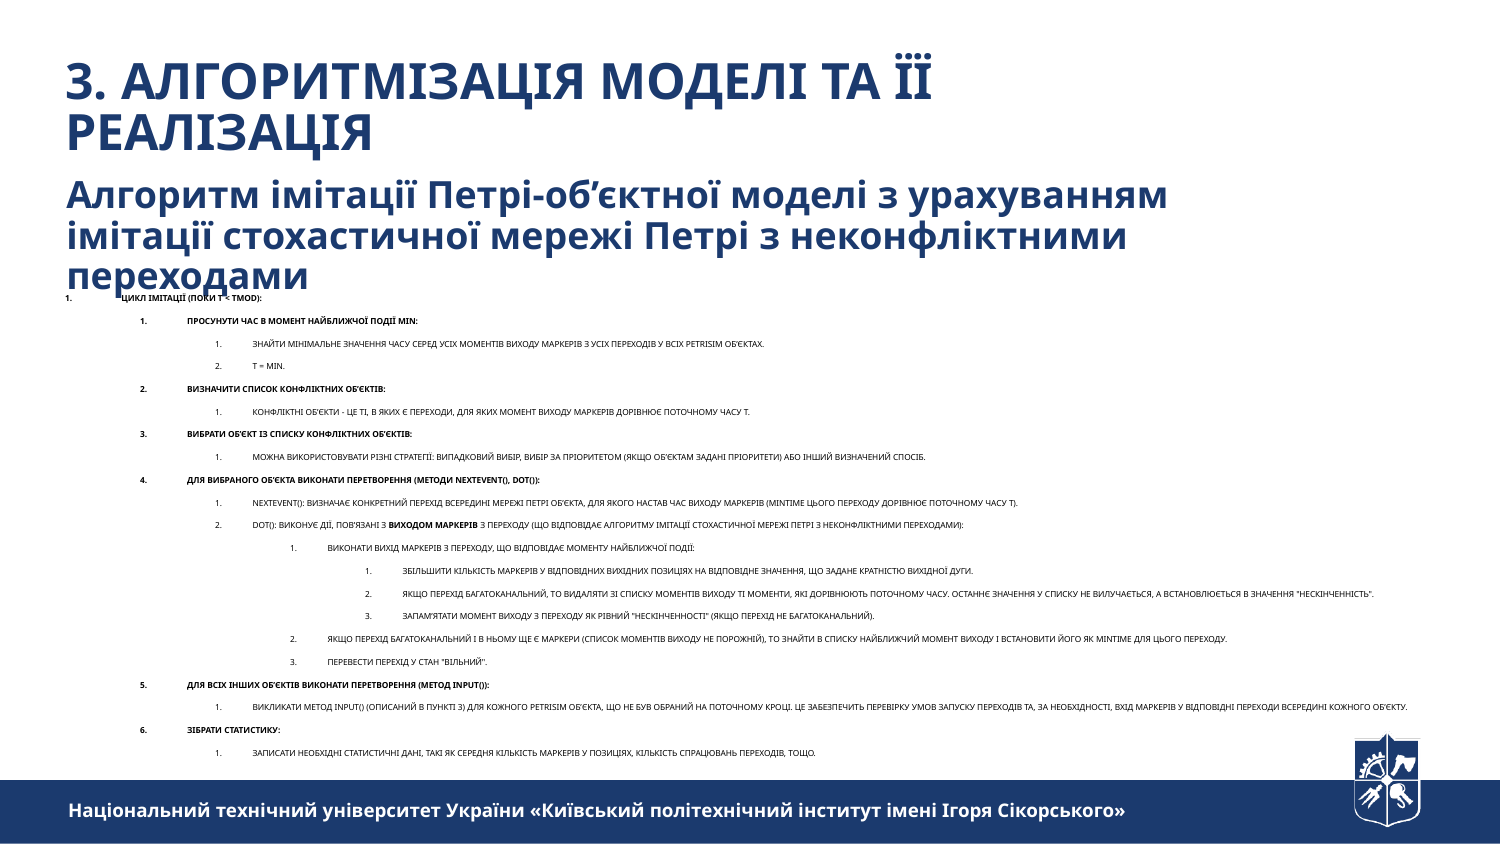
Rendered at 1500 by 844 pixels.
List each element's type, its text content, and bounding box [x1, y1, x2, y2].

list 3. АЛГОРИТМІЗАЦІЯ МОДЕЛІ ТА ЇЇ РЕАЛІЗАЦІЯ [53, 53, 959, 169]
list Алгоритм імітації Петрі-об’єктної моделі з урахуванням імітації стохастичної мережі Петрі з неконфліктними переходами [54, 170, 1272, 265]
list ЦИКЛ ІМІТАЦІЇ (ПОКИ T < TMOD): ПРОСУНУТИ ЧАС В МОМЕНТ НАЙБЛИЖЧОЇ ПОДІЇ MIN: ЗНАЙТИ МІНІМАЛЬНЕ ЗНАЧЕННЯ ЧАСУ СЕРЕД УСІХ МОМЕНТІВ ВИХОДУ МАРКЕРІВ З УСІХ ПЕРЕХОДІВ У ВСІХ PETRISIM ОБ’ЄКТАХ. T = MIN. ВИЗНАЧИТИ СПИСОК КОНФЛІКТНИХ ОБ’ЄКТІВ: КОНФЛІКТНІ ОБ’ЄКТИ - ЦЕ ТІ, В ЯКИХ Є ПЕРЕХОДИ, ДЛЯ ЯКИХ МОМЕНТ ВИХОДУ МАРКЕРІВ ДОРІВНЮЄ ПОТОЧНОМУ ЧАСУ T. ВИБРАТИ ОБ’ЄКТ ІЗ СПИСКУ КОНФЛІКТНИХ ОБ’ЄКТІВ: МОЖНА ВИКОРИСТОВУВАТИ РІЗНІ СТРАТЕГІЇ: ВИПАДКОВИЙ ВИБІР, ВИБІР ЗА ПРІОРИТЕТОМ (ЯКЩО ОБ’ЄКТАМ ЗАДАНІ ПРІОРИТЕТИ) АБО ІНШИЙ ВИЗНАЧЕНИЙ СПОСІБ. ДЛЯ ВИБРАНОГО ОБ’ЄКТА ВИКОНАТИ ПЕРЕТВОРЕННЯ (МЕТОДИ NEXTEVENT(), DOT()): NEXTEVENT(): ВИЗНАЧАЄ КОНКРЕТНИЙ ПЕРЕХІД ВСЕРЕДИНІ МЕРЕЖІ ПЕТРІ ОБ’ЄКТА, ДЛЯ ЯКОГО НАСТАВ ЧАС ВИХОДУ МАРКЕРІВ (MINTIME ЦЬОГО ПЕРЕХОДУ ДОРІВНЮЄ ПОТОЧНОМУ ЧАСУ T). DOT(): ВИКОНУЄ ДІЇ, ПОВ’ЯЗАНІ З ВИХОДОМ МАРКЕРІВ З ПЕРЕХОДУ (ЩО ВІДПОВІДАЄ АЛГОРИТМУ ІМІТАЦІЇ СТОХАСТИЧНОЇ МЕРЕЖІ ПЕТРІ З НЕКОНФЛІКТНИМИ ПЕРЕХОДАМИ): ВИКОНАТИ ВИХІД МАРКЕРІВ З ПЕРЕХОДУ, ЩО ВІДПОВІДАЄ МОМЕНТУ НАЙБЛИЖЧОЇ ПОДІЇ: ЗБІЛЬШИТИ КІЛЬКІСТЬ МАРКЕРІВ У ВІДПОВІДНИХ ВИХІДНИХ ПОЗИЦІЯХ НА ВІДПОВІДНЕ ЗНАЧЕННЯ, ЩО ЗАДАНЕ КРАТНІСТЮ ВИХІДНОЇ ДУГИ. ЯКЩО ПЕРЕХІД БАГАТОКАНАЛЬНИЙ, ТО ВИДАЛЯТИ ЗІ СПИСКУ МОМЕНТІВ ВИХОДУ ТІ МОМЕНТИ, ЯКІ ДОРІВНЮЮТЬ ПОТОЧНОМУ ЧАСУ. ОСТАННЄ ЗНАЧЕННЯ У СПИСКУ НЕ ВИЛУЧАЄТЬСЯ, А ВСТАНОВЛЮЄТЬСЯ В ЗНАЧЕННЯ "НЕСКІНЧЕННІСТЬ". ЗАПАМ’ЯТАТИ МОМЕНТ ВИХОДУ З ПЕРЕХОДУ ЯК РІВНИЙ "НЕСКІНЧЕННОСТІ" (ЯКЩО ПЕРЕХІД НЕ БАГАТОКАНАЛЬНИЙ). ЯКЩО ПЕРЕХІД БАГАТОКАНАЛЬНИЙ І В НЬОМУ ЩЕ Є МАРКЕРИ (СПИСОК МОМЕНТІВ ВИХОДУ НЕ ПОРОЖНІЙ), ТО ЗНАЙТИ В СПИСКУ НАЙБЛИЖЧИЙ МОМЕНТ ВИХОДУ І ВСТАНОВИТИ ЙОГО ЯК MINTIME ДЛЯ ЦЬОГО ПЕРЕХОДУ. ПЕРЕВЕСТИ ПЕРЕХІД У СТАН "ВІЛЬНИЙ". ДЛЯ ВСІХ ІНШИХ ОБ’ЄКТІВ ВИКОНАТИ ПЕРЕТВОРЕННЯ (МЕТОД INPUT()): ВИКЛИКАТИ МЕТОД INPUT() (ОПИСАНИЙ В ПУНКТІ 3) ДЛЯ КОЖНОГО PETRISIM ОБ’ЄКТА, ЩО НЕ БУВ ОБРАНИЙ НА ПОТОЧНОМУ КРОЦІ. ЦЕ ЗАБЕЗПЕЧИТЬ ПЕРЕВІРКУ УМОВ ЗАПУСКУ ПЕРЕХОДІВ ТА, ЗА НЕОБХІДНОСТІ, ВХІД МАРКЕРІВ У ВІДПОВІДНІ ПЕРЕХОДИ ВСЕРЕДИНІ КОЖНОГО ОБ’ЄКТУ. ЗІБРАТИ СТАТИСТИКУ: ЗАПИСАТИ НЕОБХІДНІ СТАТИСТИЧНІ ДАНІ, ТАКІ ЯК СЕРЕДНЯ КІЛЬКІСТЬ МАРКЕРІВ У ПОЗИЦІЯХ, КІЛЬКІСТЬ СПРАЦЮВАНЬ ПЕРЕХОДІВ, ТОЩО. [53, 282, 1445, 764]
picture [1347, 764, 1427, 832]
